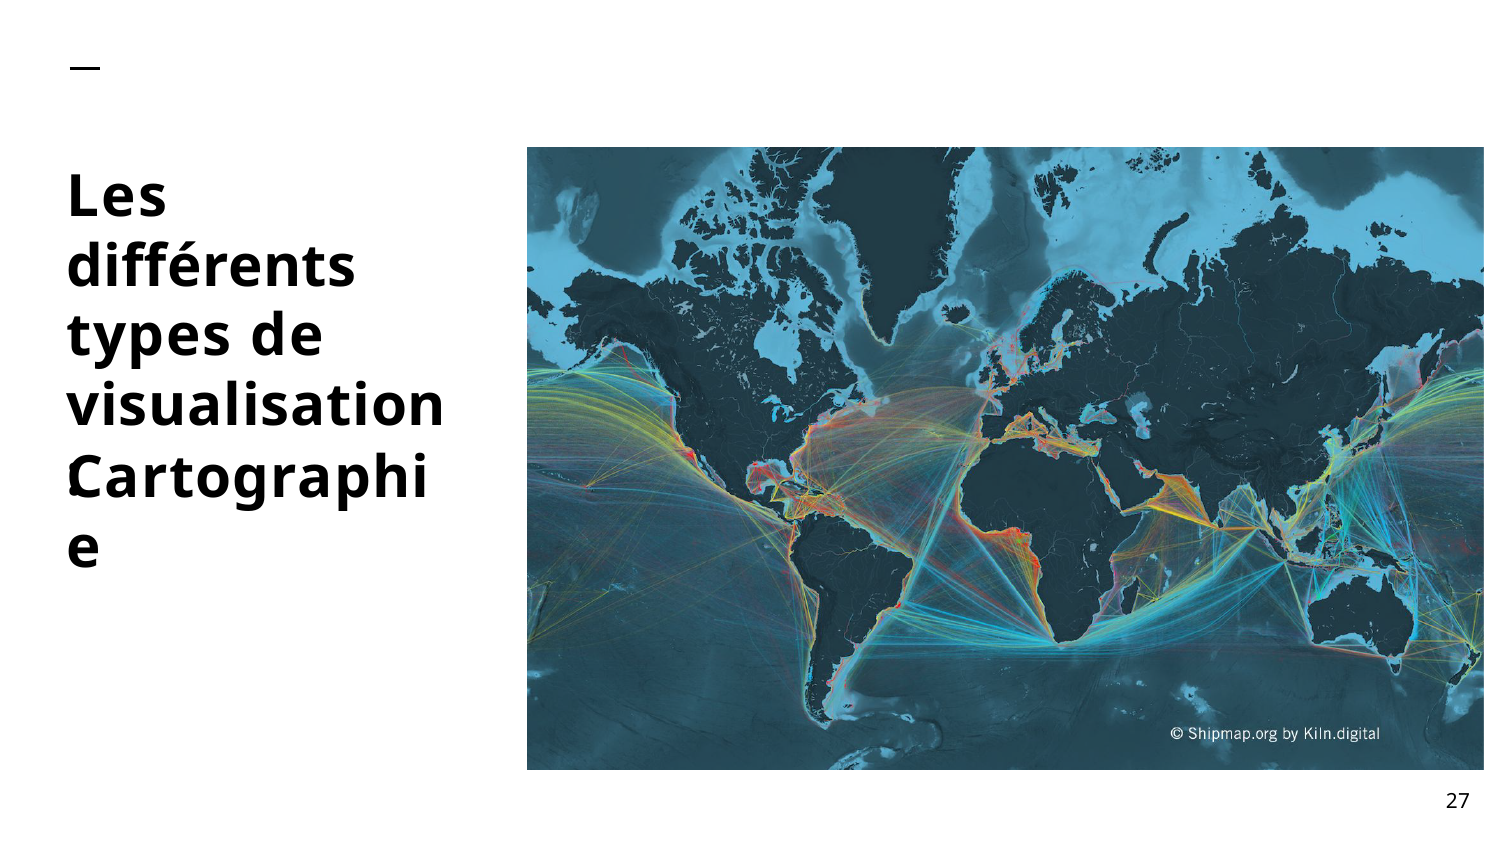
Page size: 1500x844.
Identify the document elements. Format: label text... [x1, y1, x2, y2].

picture [527, 147, 1485, 770]
text_box Cartographie [64, 437, 438, 580]
title Les différents types de visualisation : [64, 155, 456, 508]
slide_number 27 [1439, 786, 1479, 844]
